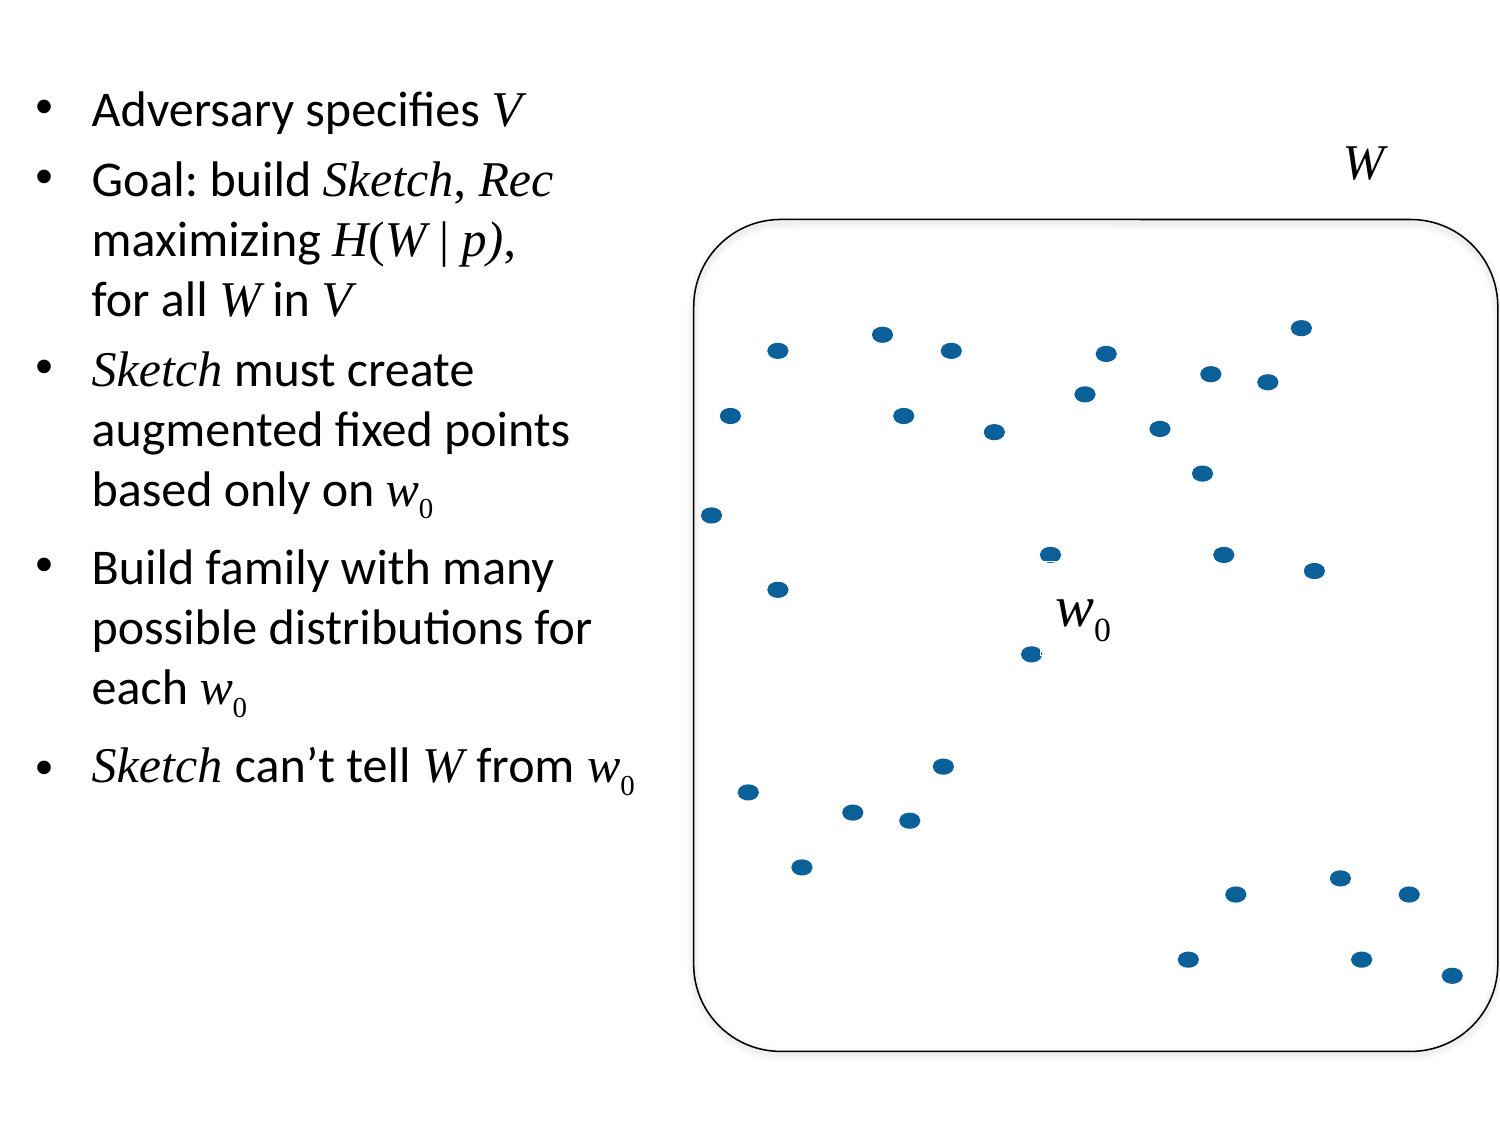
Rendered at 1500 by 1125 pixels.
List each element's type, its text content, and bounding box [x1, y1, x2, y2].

text_box [692, 218, 1499, 1053]
text_box W [1327, 122, 1400, 197]
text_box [700, 319, 1464, 985]
list Adversary specifies V Goal: build Sketch, Rec maximizing H(W | p), for all W in V Sketch must create augmented fixed points based only on w0 Build family with many possible distributions for each w0 Sketch can’t tell W from w0 [20, 68, 694, 1078]
